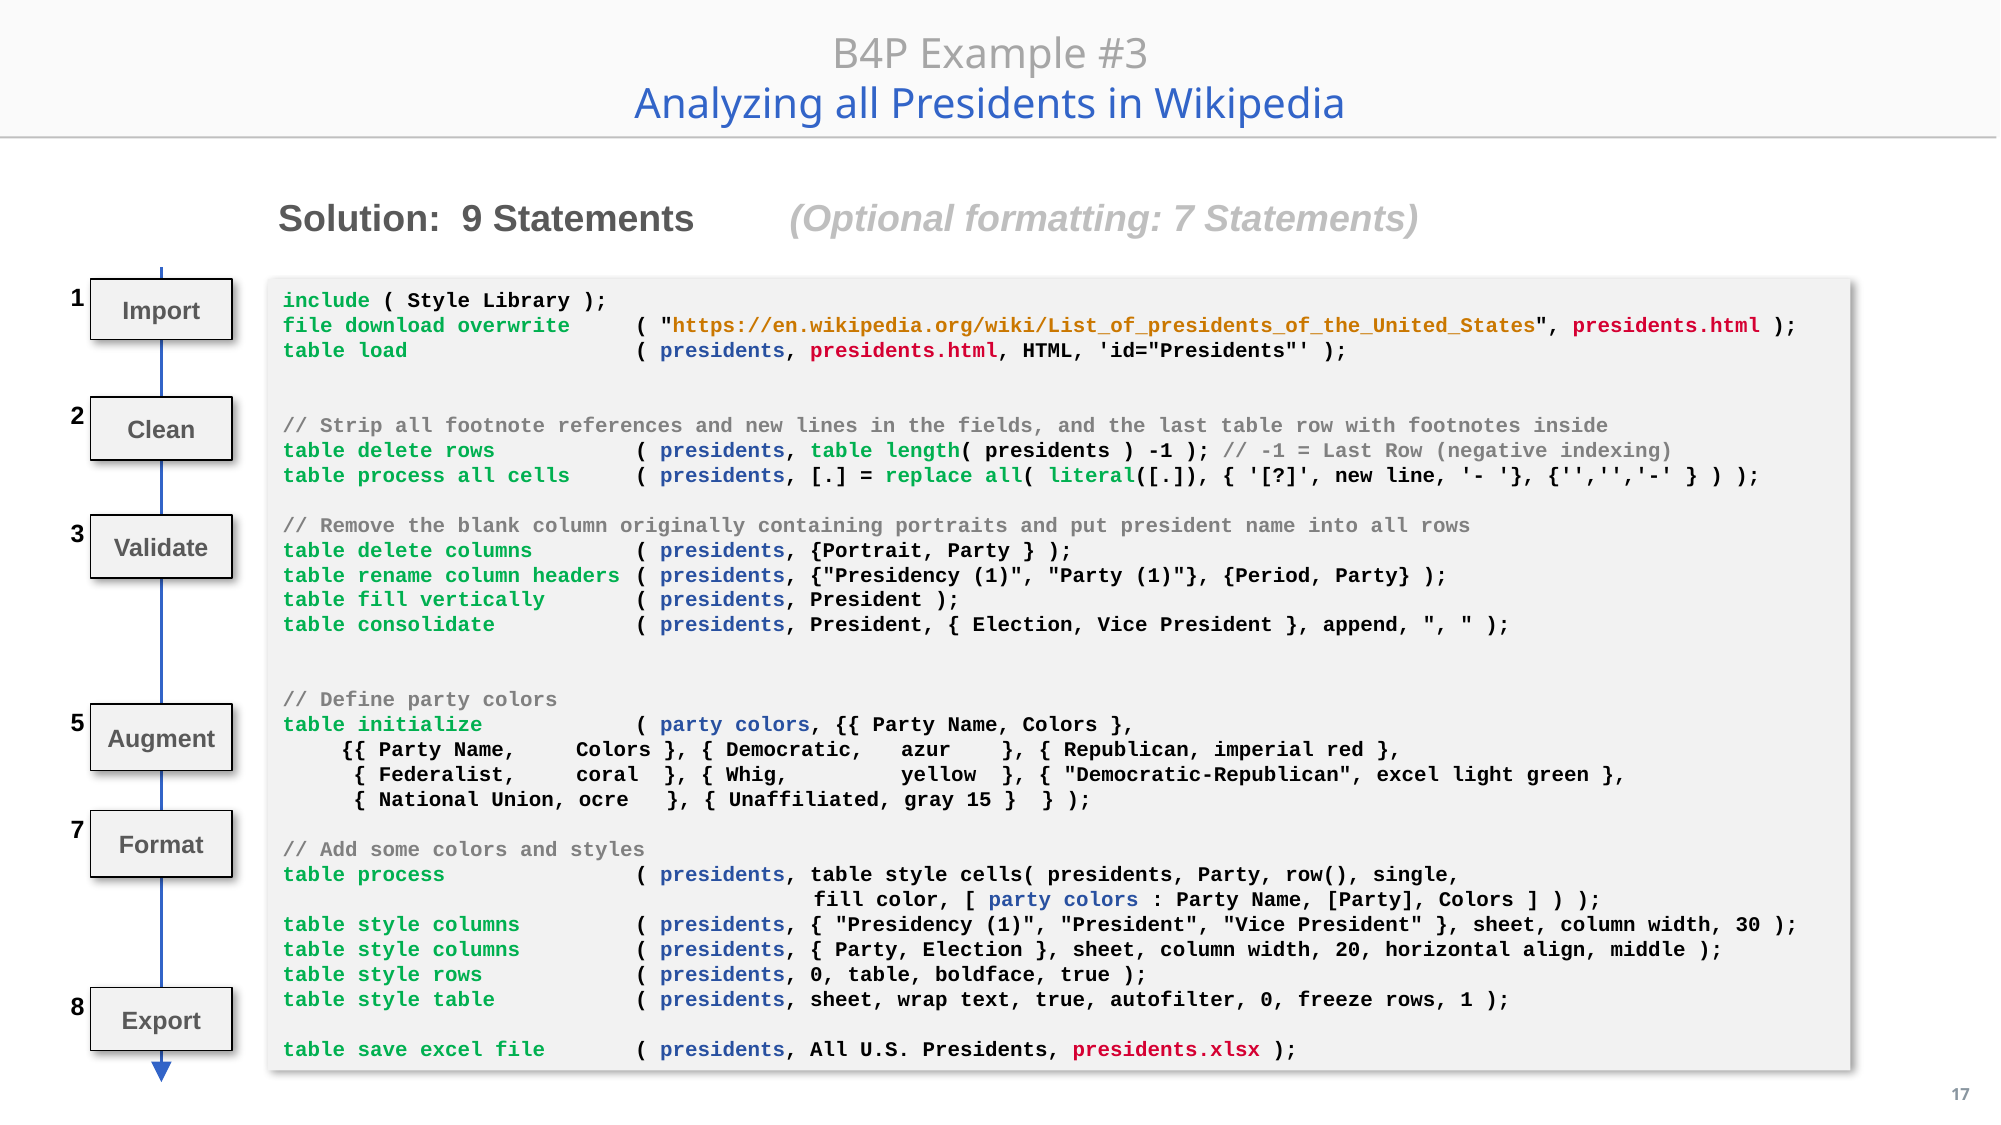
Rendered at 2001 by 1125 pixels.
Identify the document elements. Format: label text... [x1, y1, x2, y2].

text_box 5 [53, 702, 93, 742]
text_box Import [166, 277, 234, 342]
text_box B4P Example #3 Analyzing all Presidents in Wikipedia [76, 19, 1920, 137]
text_box Augment [88, 702, 157, 773]
text_box Format [88, 808, 157, 879]
text_box Augment [166, 702, 234, 773]
text_box 2 [53, 395, 93, 435]
text_box Format [166, 808, 234, 879]
text_box Import [88, 277, 157, 342]
text_box Export [166, 986, 234, 1053]
text_box Solution: 9 Statements (Optional formatting: 7 Statements) [263, 186, 1815, 246]
text_box Clean [166, 395, 234, 462]
text_box Validate [166, 513, 234, 580]
text_box Validate [88, 513, 157, 580]
text_box Export [88, 986, 157, 1053]
text_box 1 [53, 277, 93, 316]
text_box 7 [53, 808, 93, 848]
text_box Clean [88, 395, 157, 462]
text_box include ( Style Library ); file download overwrite ( "https://en.wikipedia.org/wiki/List_of_presidents_of_the_United_States", presidents.html ); table load ( presidents, presidents.html, HTML, 'id="Presidents"' ); // Strip all footnote references and new lines in the fields, and the last table row with footnotes inside table delete rows ( presidents, table length( presidents ) -1 ); // -1 = Last Row (negative indexing) table process all cells ( presidents, [.] = replace all( literal([.]), { '[?]', new line, '- '}, {'','','-' } ) ); // Remove the blank column originally containing portraits and put president name into all rows table delete columns ( presidents, {Portrait, Party } ); table rename column headers ( presidents, {"Presidency (1)", "Party (1)"}, {Period, Party} ); table fill vertically ( presidents, President ); table consolidate ( presidents, President, { Election, Vice President }, append, ", " ); // Define party colors table initialize ( party colors, {{ Party Name, Colors }, {{ Party Name, Colors }, { Democratic, azur }, { Republican, imperial red }, { Federalist, coral }, { Whig, yellow }, { "Democratic-Republican", excel light green }, { National Union, ocre }, { Unaffiliated, gray 15 } } ); // Add some colors and styles table process ( presidents, table style cells( presidents, Party, row(), single, fill color, [ party colors : Party Name, [Party], Colors ] ) ); table style columns ( presidents, { "Presidency (1)", "President", "Vice President" }, sheet, column width, 30 ); table style columns ( presidents, { Party, Election }, sheet, column width, 20, horizontal align, middle ); table style rows ( presidents, 0, table, boldface, true ); table style table ( presidents, sheet, wrap text, true, autofilter, 0, freeze rows, 1 ); table save excel file ( presidents, All U.S. Presidents, presidents.xlsx ); [267, 278, 1851, 1071]
text_box 3 [53, 513, 93, 553]
text_box 8 [53, 986, 93, 1025]
